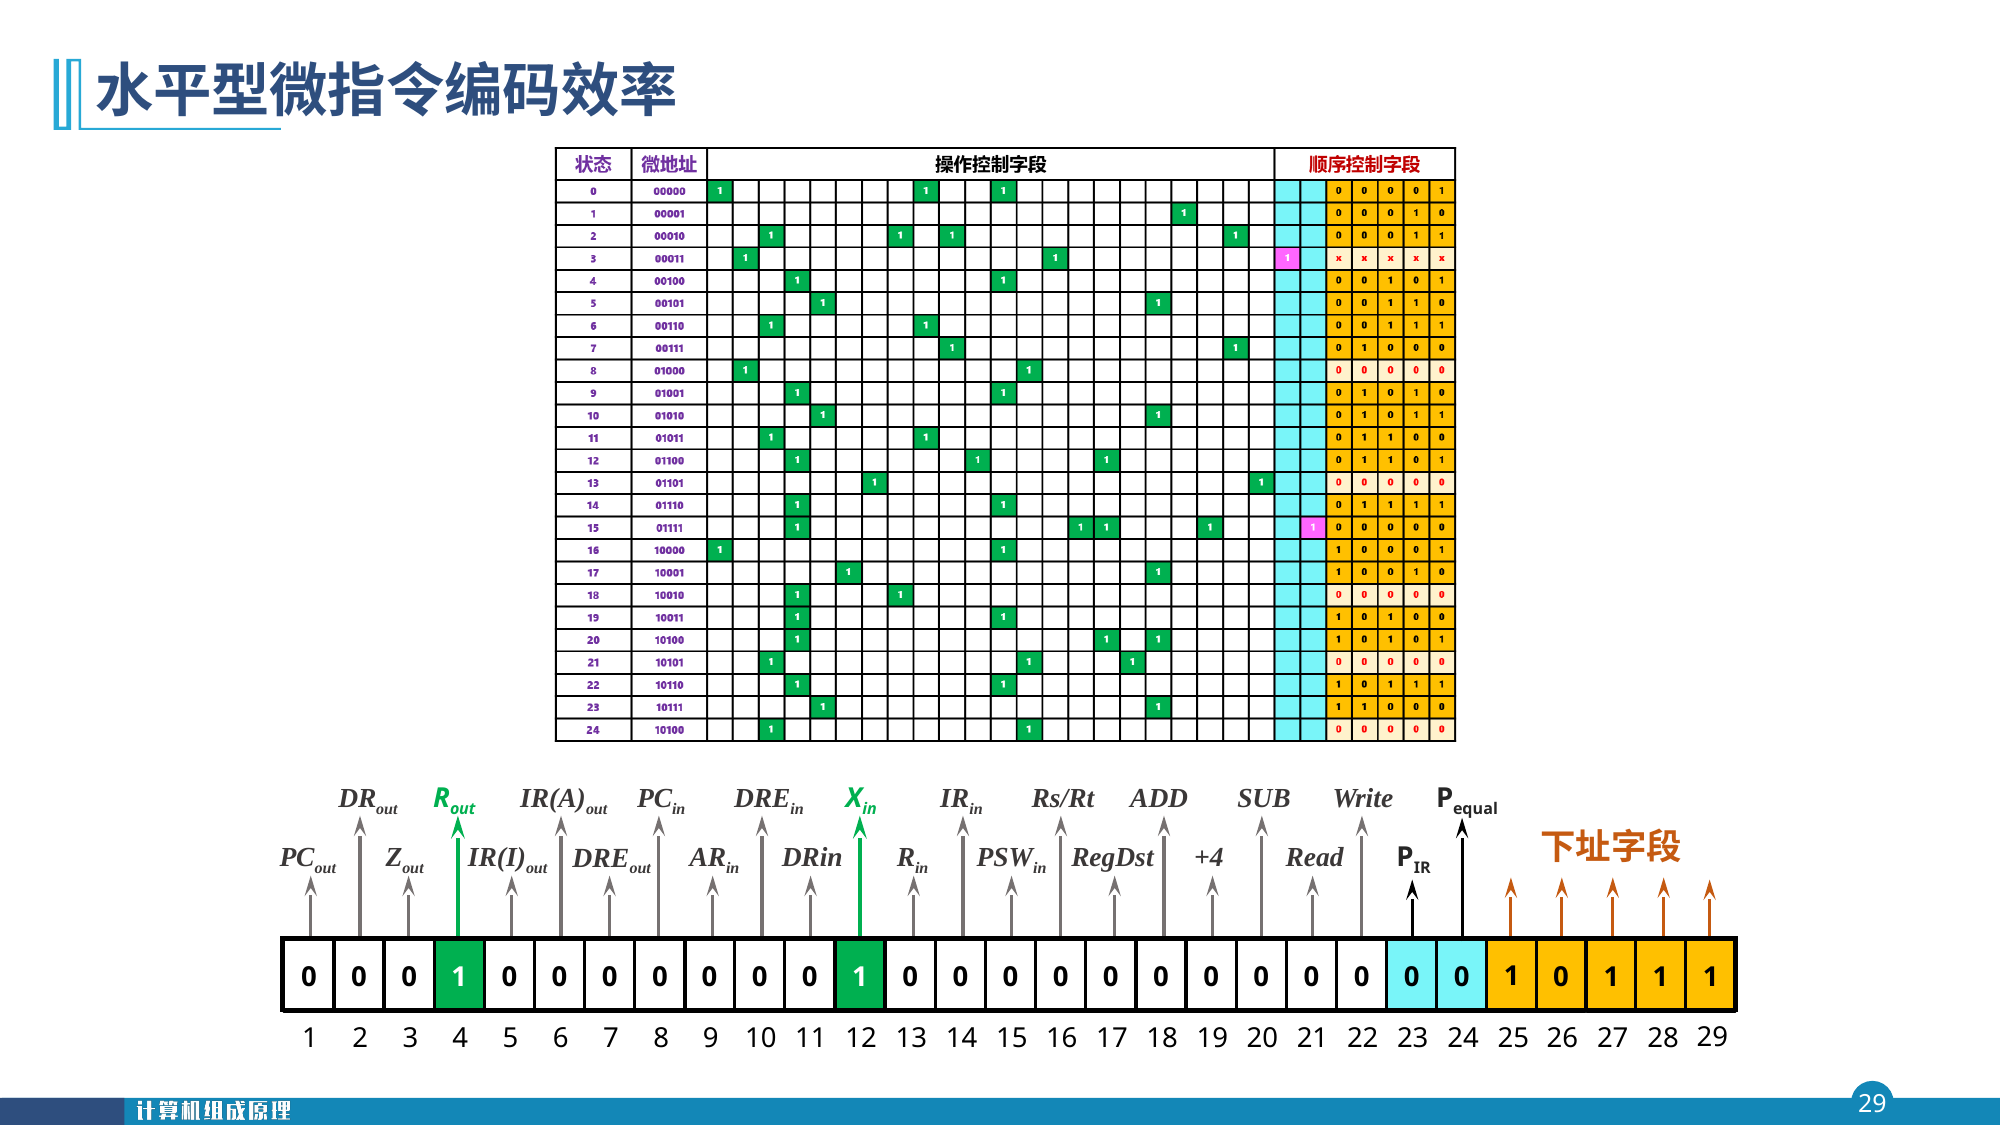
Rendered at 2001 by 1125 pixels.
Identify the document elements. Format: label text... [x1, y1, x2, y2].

picture [554, 146, 1457, 743]
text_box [262, 772, 1738, 1072]
title 水平型微指令编码效率 [80, 42, 1805, 144]
